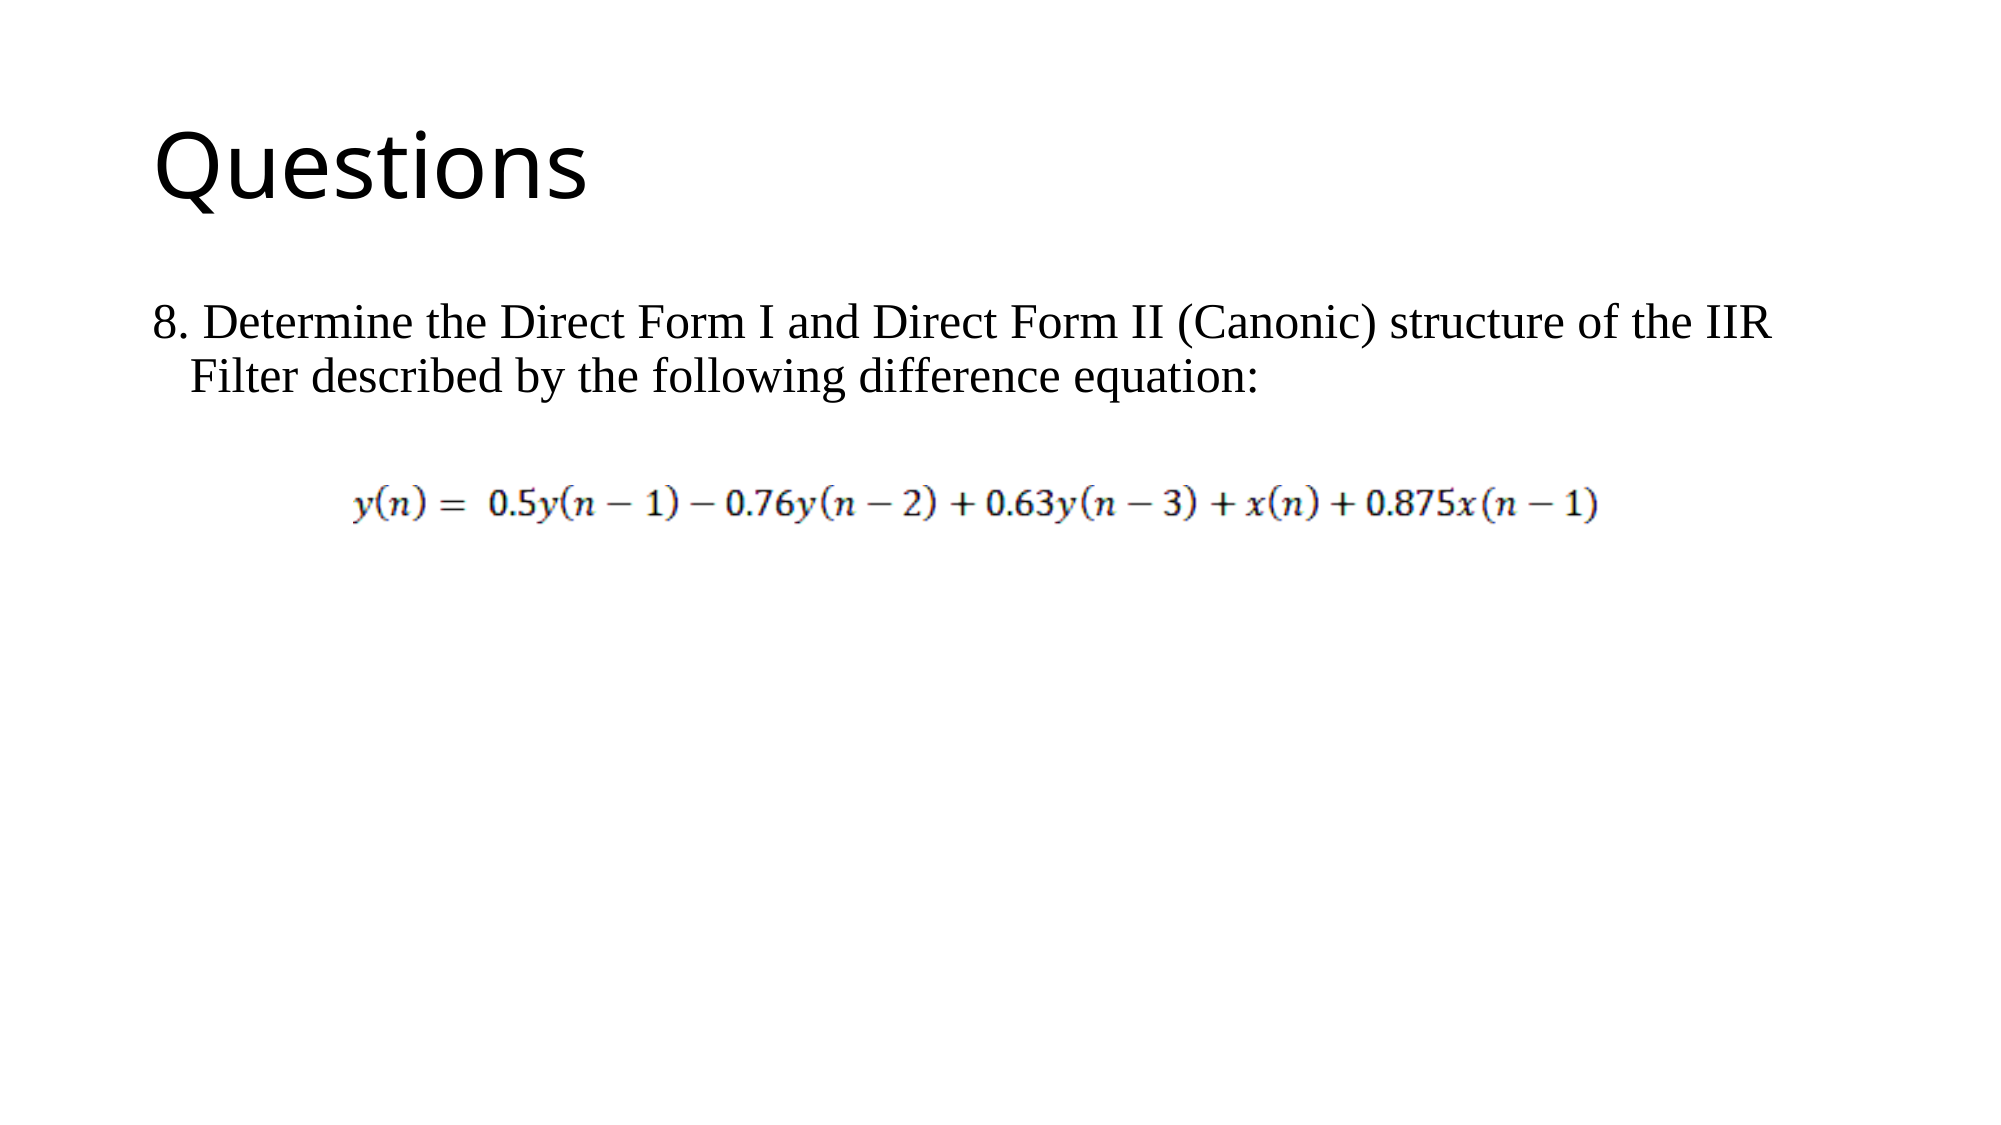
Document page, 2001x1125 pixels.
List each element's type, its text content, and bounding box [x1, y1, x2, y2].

picture [353, 485, 1600, 539]
title Questions [137, 59, 1863, 278]
list 8. Determine the Direct Form I and Direct Form II (Canonic) structure of the IIR Filter described by the following difference equation: [137, 287, 1863, 1002]
